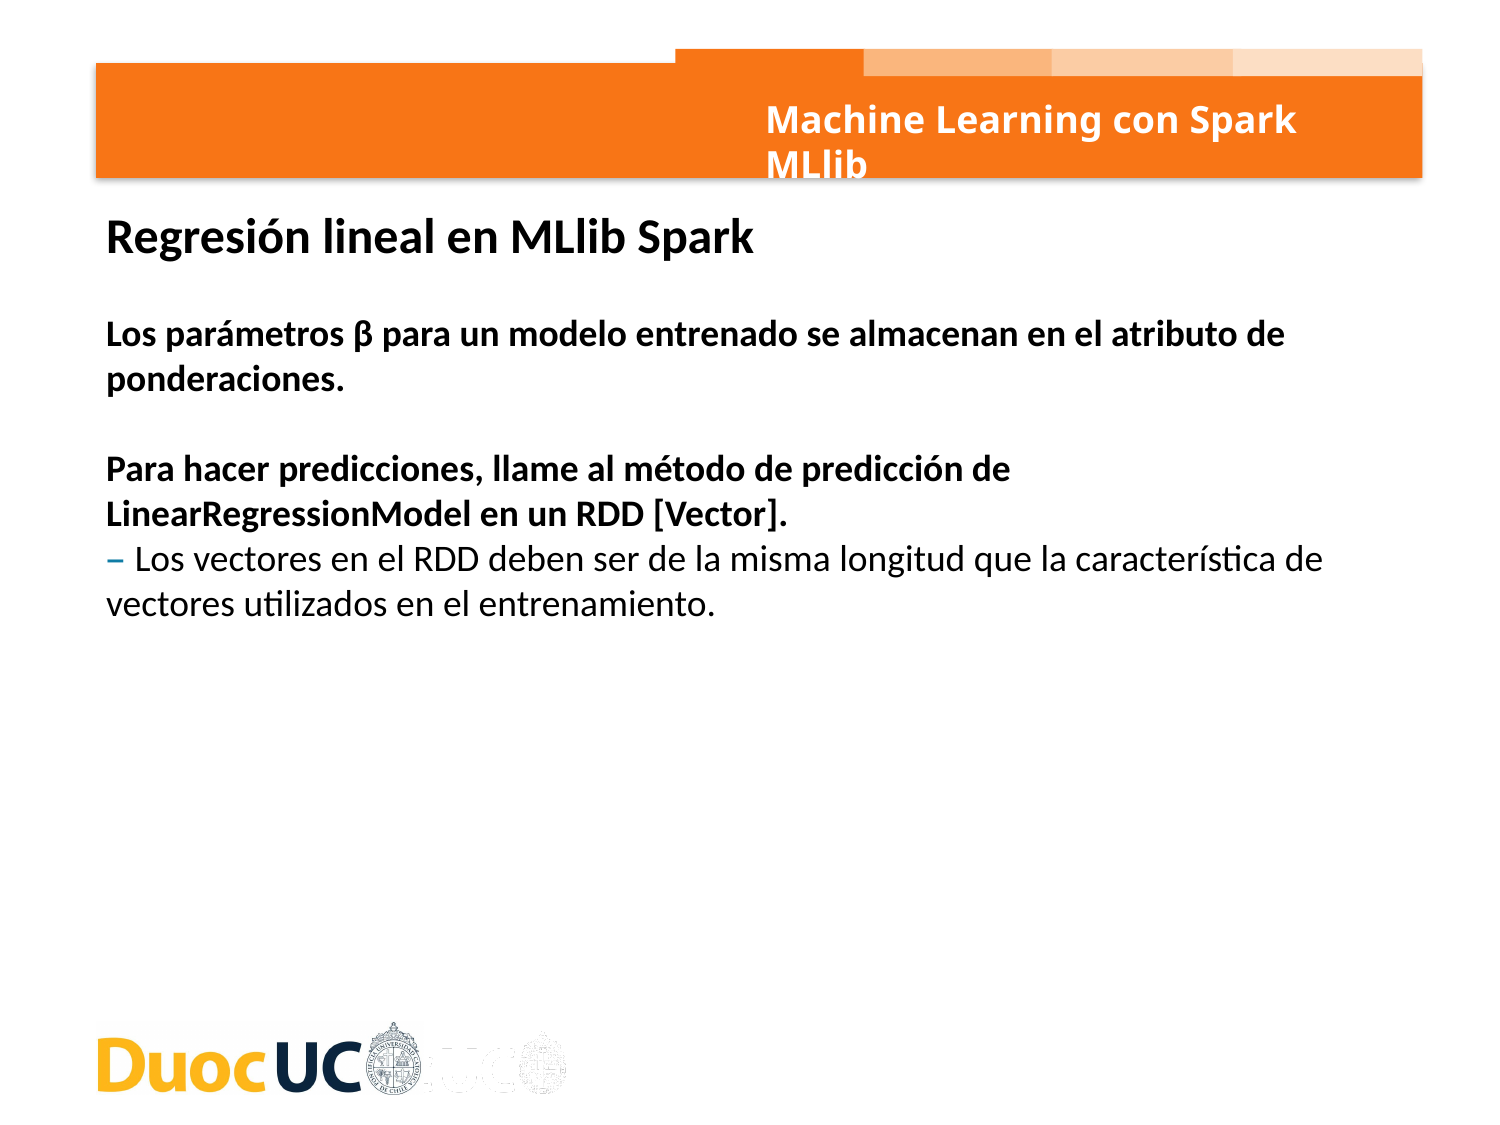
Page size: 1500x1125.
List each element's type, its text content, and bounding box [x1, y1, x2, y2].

picture [96, 1021, 566, 1095]
text_box Machine Learning con Spark MLlib [750, 88, 1381, 194]
text_box Regresión lineal en MLlib Spark Los parámetros β para un modelo entrenado se almacenan en el atributo de ponderaciones. Para hacer predicciones, llame al método de predicción de LinearRegressionModel en un RDD [Vector]. – Los vectores en el RDD deben ser de la misma longitud que la característica de vectores utilizados en el entrenamiento. [91, 196, 1425, 632]
